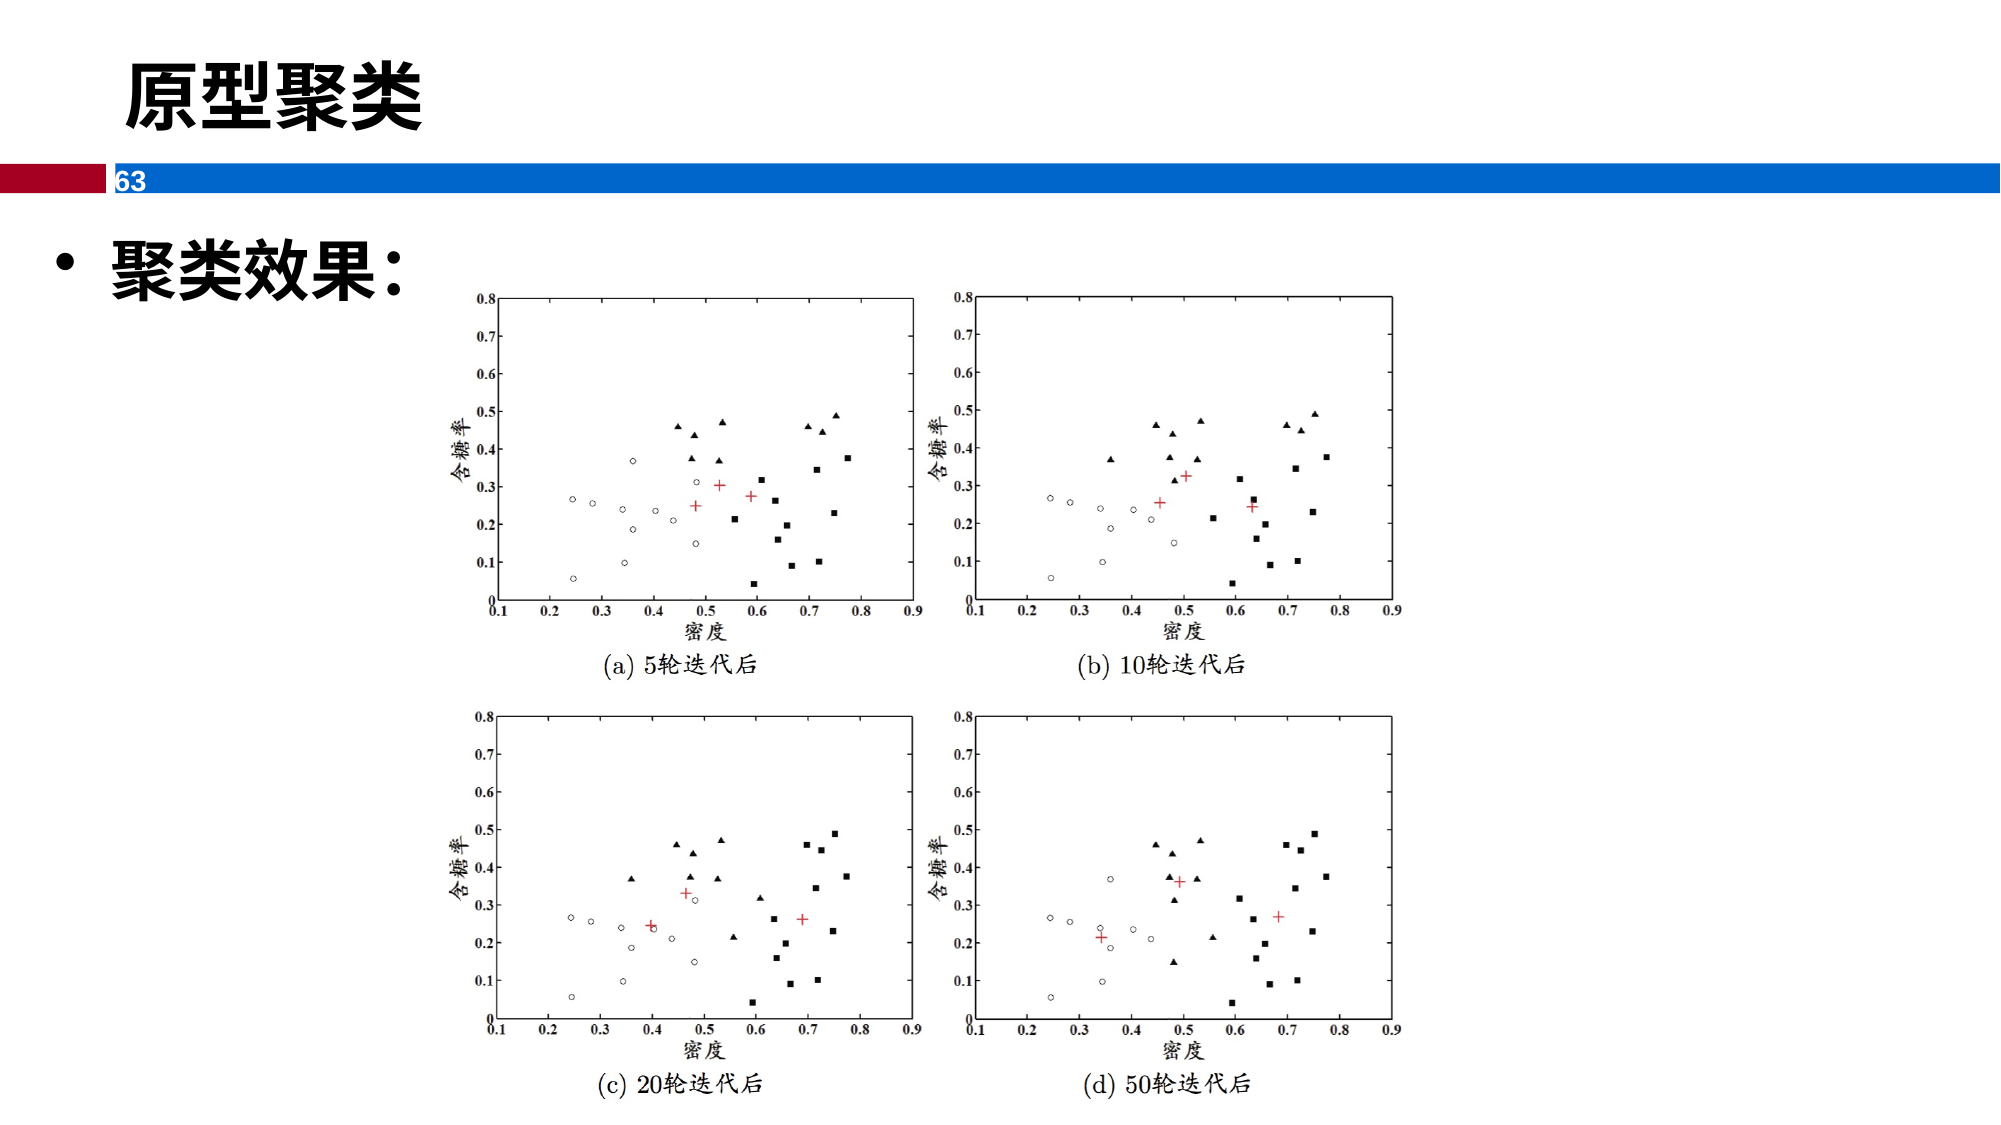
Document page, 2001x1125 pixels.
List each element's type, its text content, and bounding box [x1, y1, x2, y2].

list 聚类效果： [39, 221, 1840, 408]
picture [438, 274, 1412, 1108]
title 原型聚类 [109, 38, 2000, 150]
